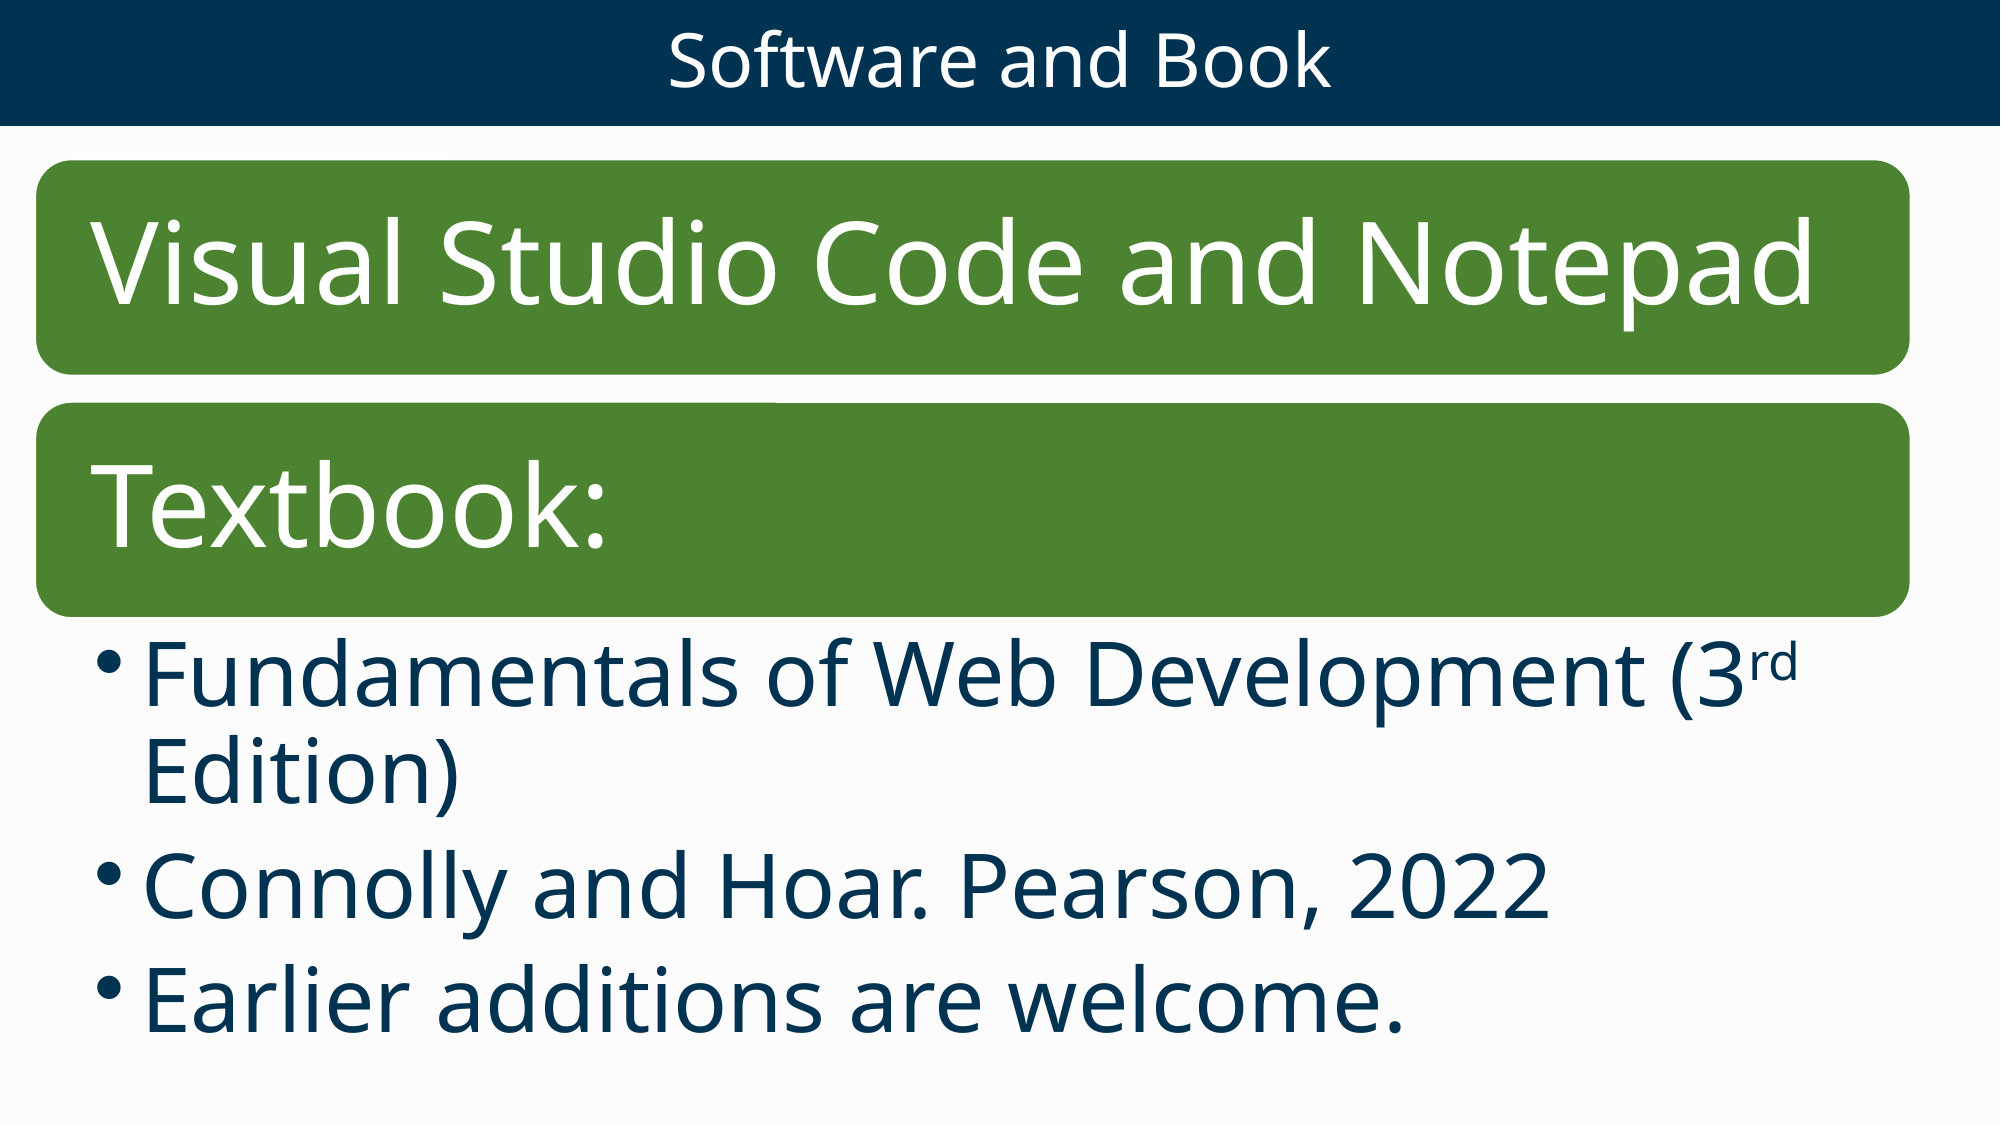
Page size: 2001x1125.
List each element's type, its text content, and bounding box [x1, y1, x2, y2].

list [35, 156, 1911, 1079]
title Software and Book [0, 0, 2000, 126]
